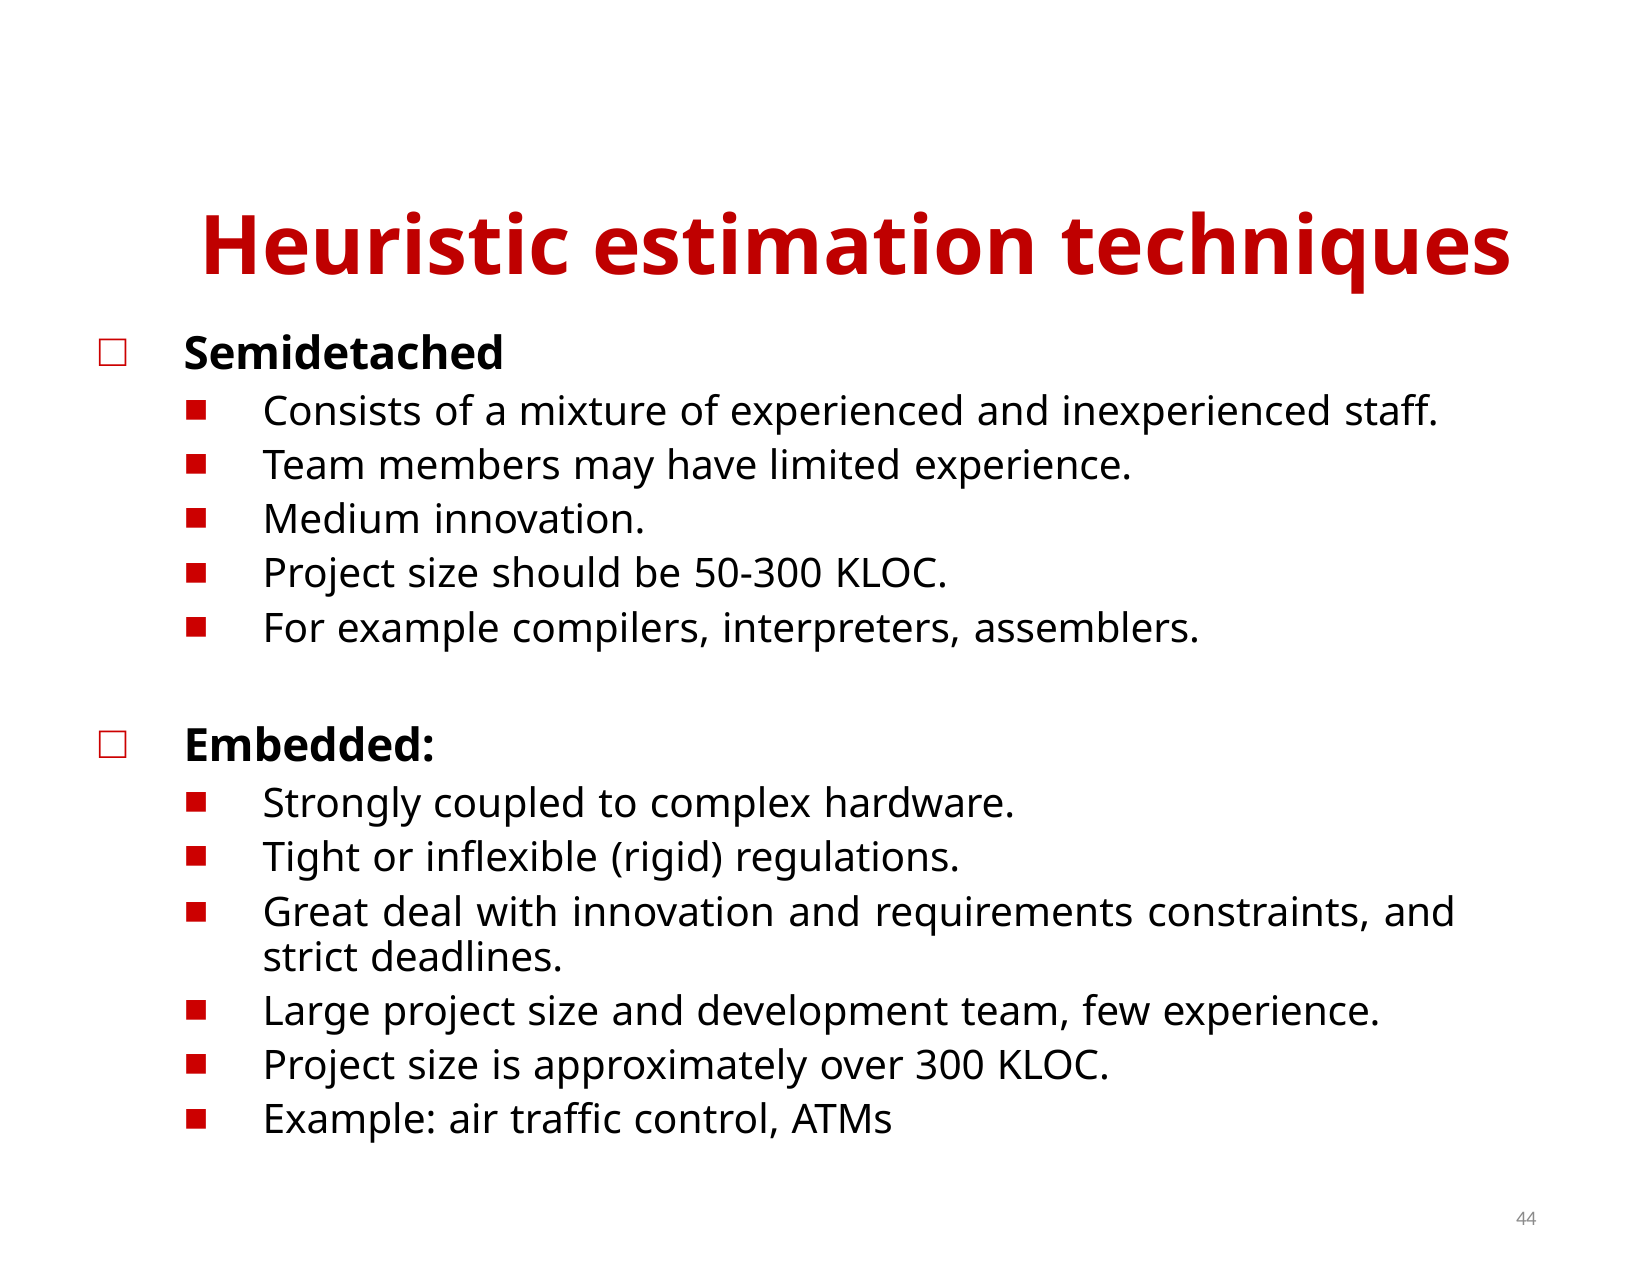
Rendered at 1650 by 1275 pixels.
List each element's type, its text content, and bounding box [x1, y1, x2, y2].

title Heuristic estimation techniques [113, 33, 1537, 315]
text_box Semidetached Consists of a mixture of experienced and inexperienced staff. Team members may have limited experience. Medium innovation. Project size should be 50-300 KLOC. For example compilers, interpreters, assemblers. Embedded: Strongly coupled to complex hardware. Tight or inflexible (rigid) regulations. Great deal with innovation and requirements constraints, and strict deadlines. Large project size and development team, few experience. Project size is approximately over 300 KLOC. Example: air traffic control, ATMs [96, 315, 1553, 1142]
slide_number 44 [1165, 1142, 1537, 1275]
